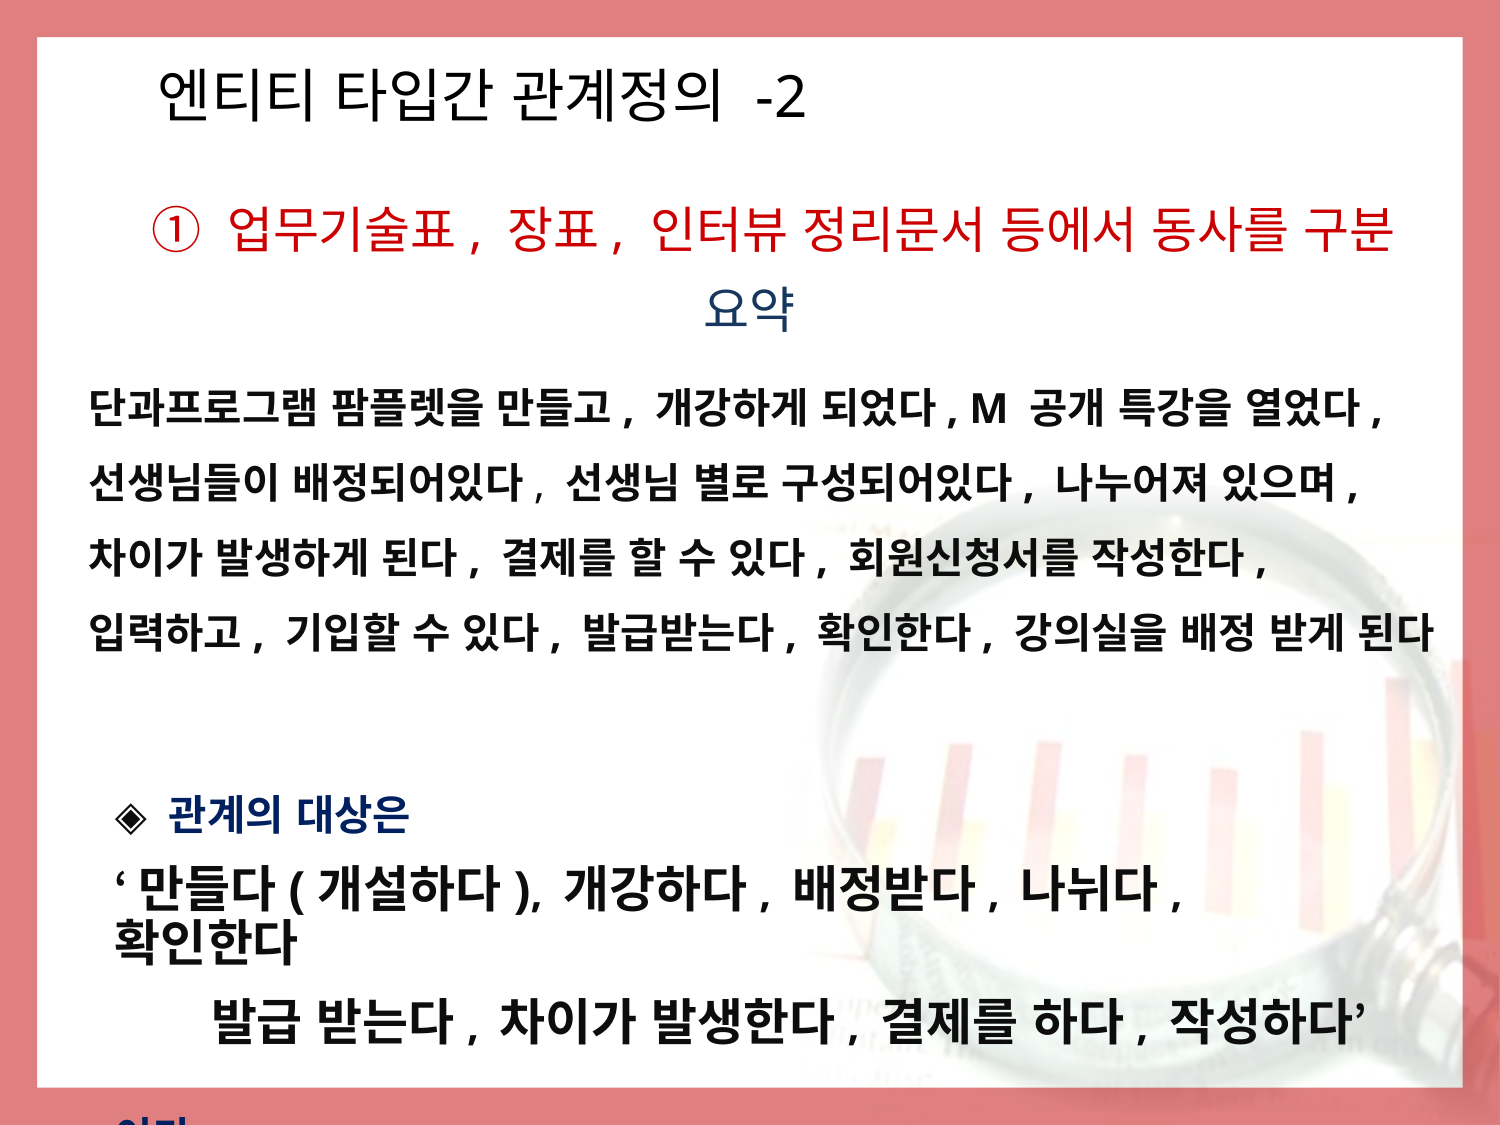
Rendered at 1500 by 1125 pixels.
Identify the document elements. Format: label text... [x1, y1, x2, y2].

text_box 요약 [41, 270, 1459, 346]
text_box 단과프로그램 팜플렛을 만들고, 개강하게 되었다, M 공개 특강을 열었다, 선생님들이 배정되어있다, 선생님 별로 구성되어있다, 나누어져 있으며, 차이가 발생하게 된다, 결제를 할 수 있다, 회원신청서를 작성한다, 입력하고, 기입할 수 있다, 발급받는다, 확인한다, 강의실을 배정 받게 된다 [73, 349, 1450, 665]
text_box ◈ 관계의 대상은 ‘만들다(개설하다), 개강하다, 배정받다, 나뉘다, 확인한다 발급 받는다, 차이가 발생한다, 결제를 하다, 작성하다’ 이다. [100, 786, 754, 1125]
text_box 엔티티 타입간 관계정의 -2 ① 업무기술표, 장표, 인터뷰 정리문서 등에서 동사를 구분 [80, 51, 1412, 267]
picture [759, 407, 1500, 1125]
text_box [0, 0, 1500, 1125]
